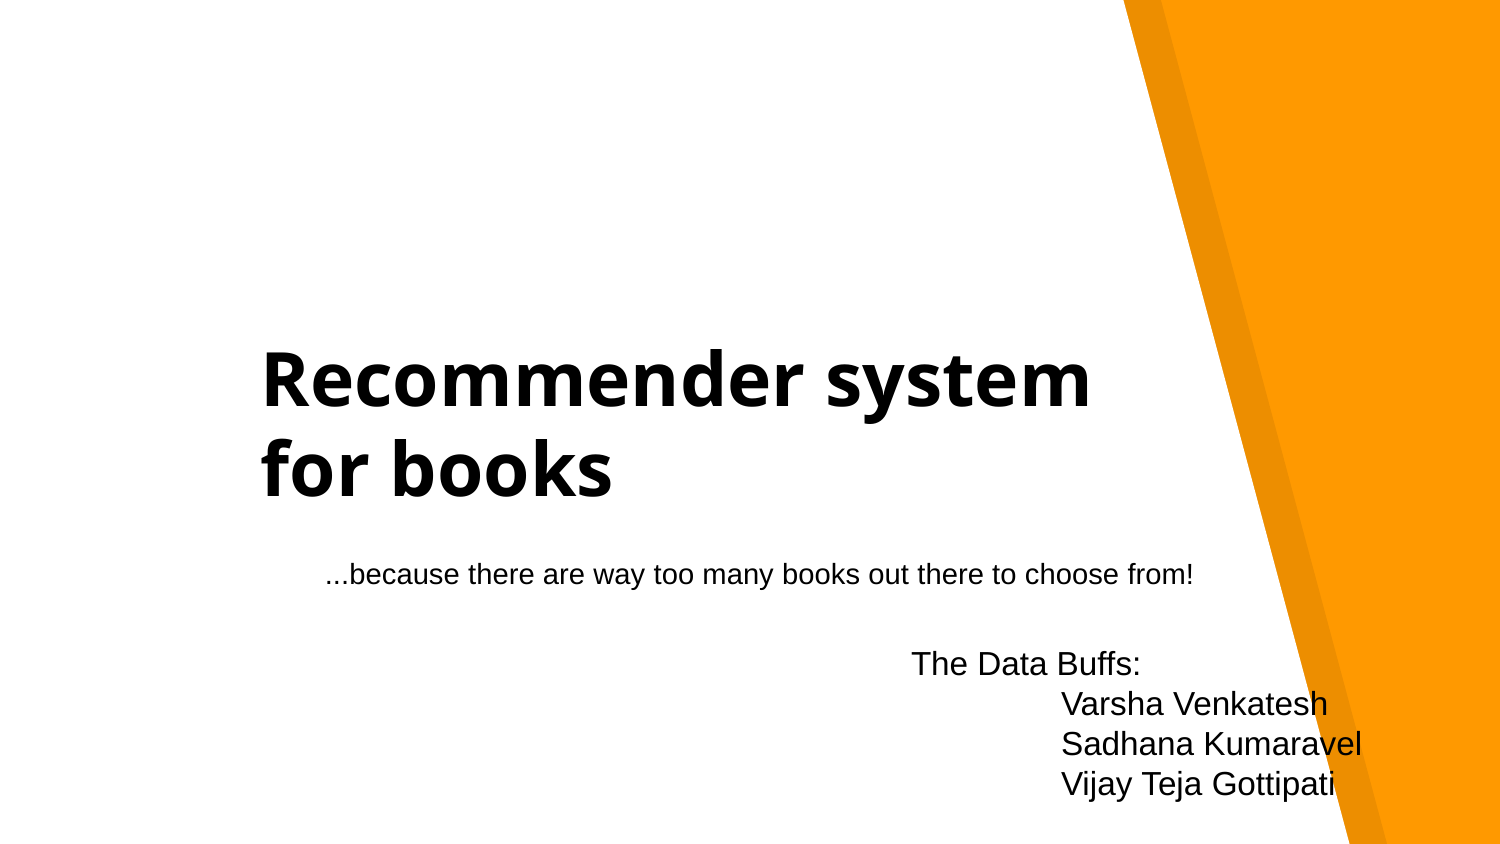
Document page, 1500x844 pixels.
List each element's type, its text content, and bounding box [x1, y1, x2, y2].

title Recommender system for books [245, 317, 1120, 527]
text_box The Data Buffs: Varsha Venkatesh Sadhana Kumaravel Vijay Teja Gottipati [896, 627, 1500, 758]
text_box ...because there are way too many books out there to choose from! [309, 540, 1311, 653]
